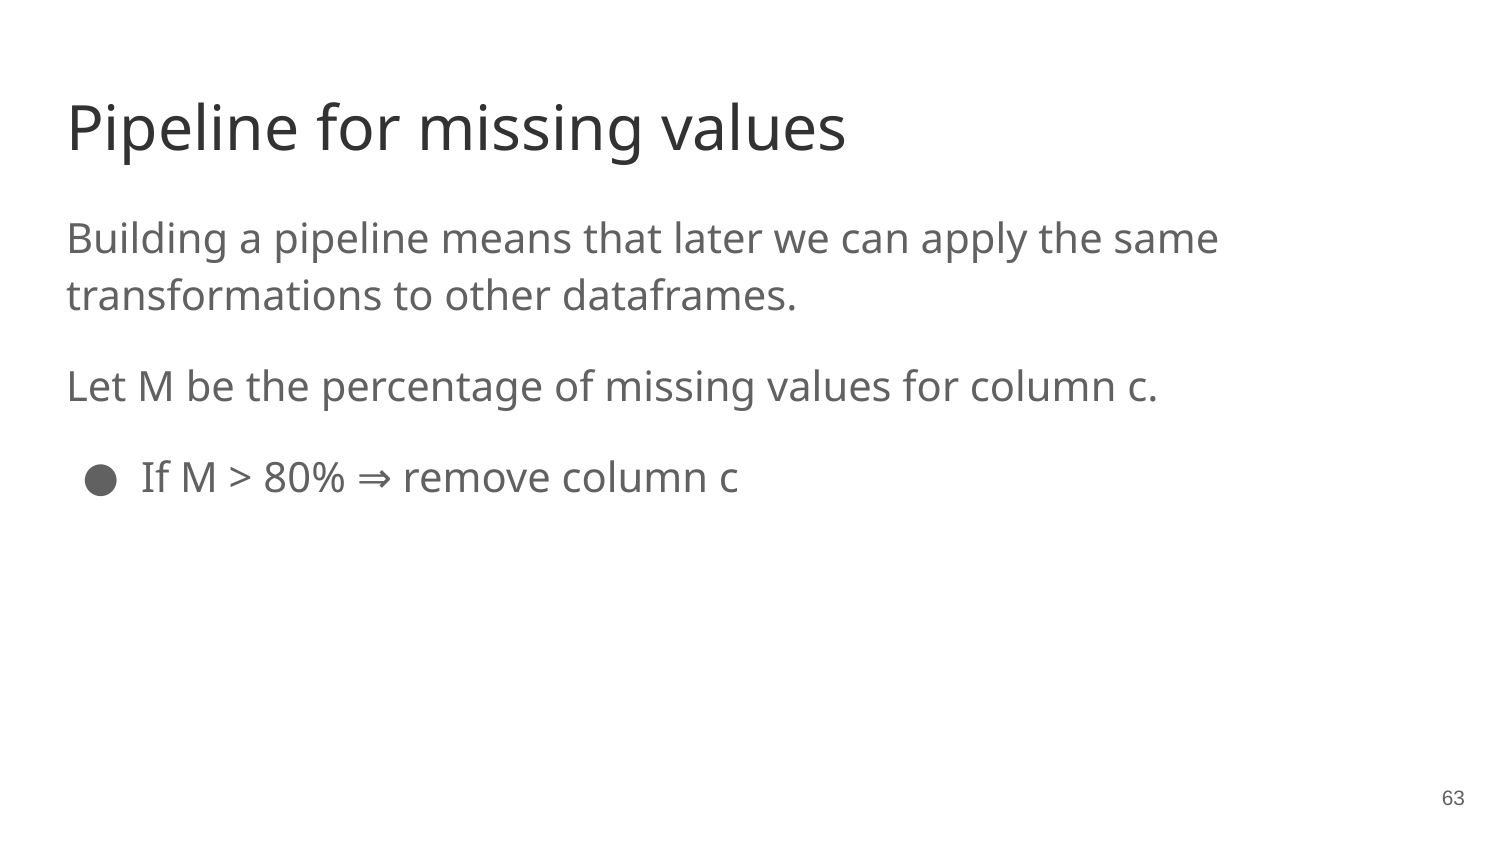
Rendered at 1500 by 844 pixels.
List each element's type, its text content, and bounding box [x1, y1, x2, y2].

slide_number ‹#› [1389, 764, 1480, 830]
list Building a pipeline means that later we can apply the same transformations to other dataframes. Let M be the percentage of missing values for column c. If M > 80% ⇒ remove column c [51, 189, 1449, 750]
title Pipeline for missing values [51, 72, 1449, 167]
